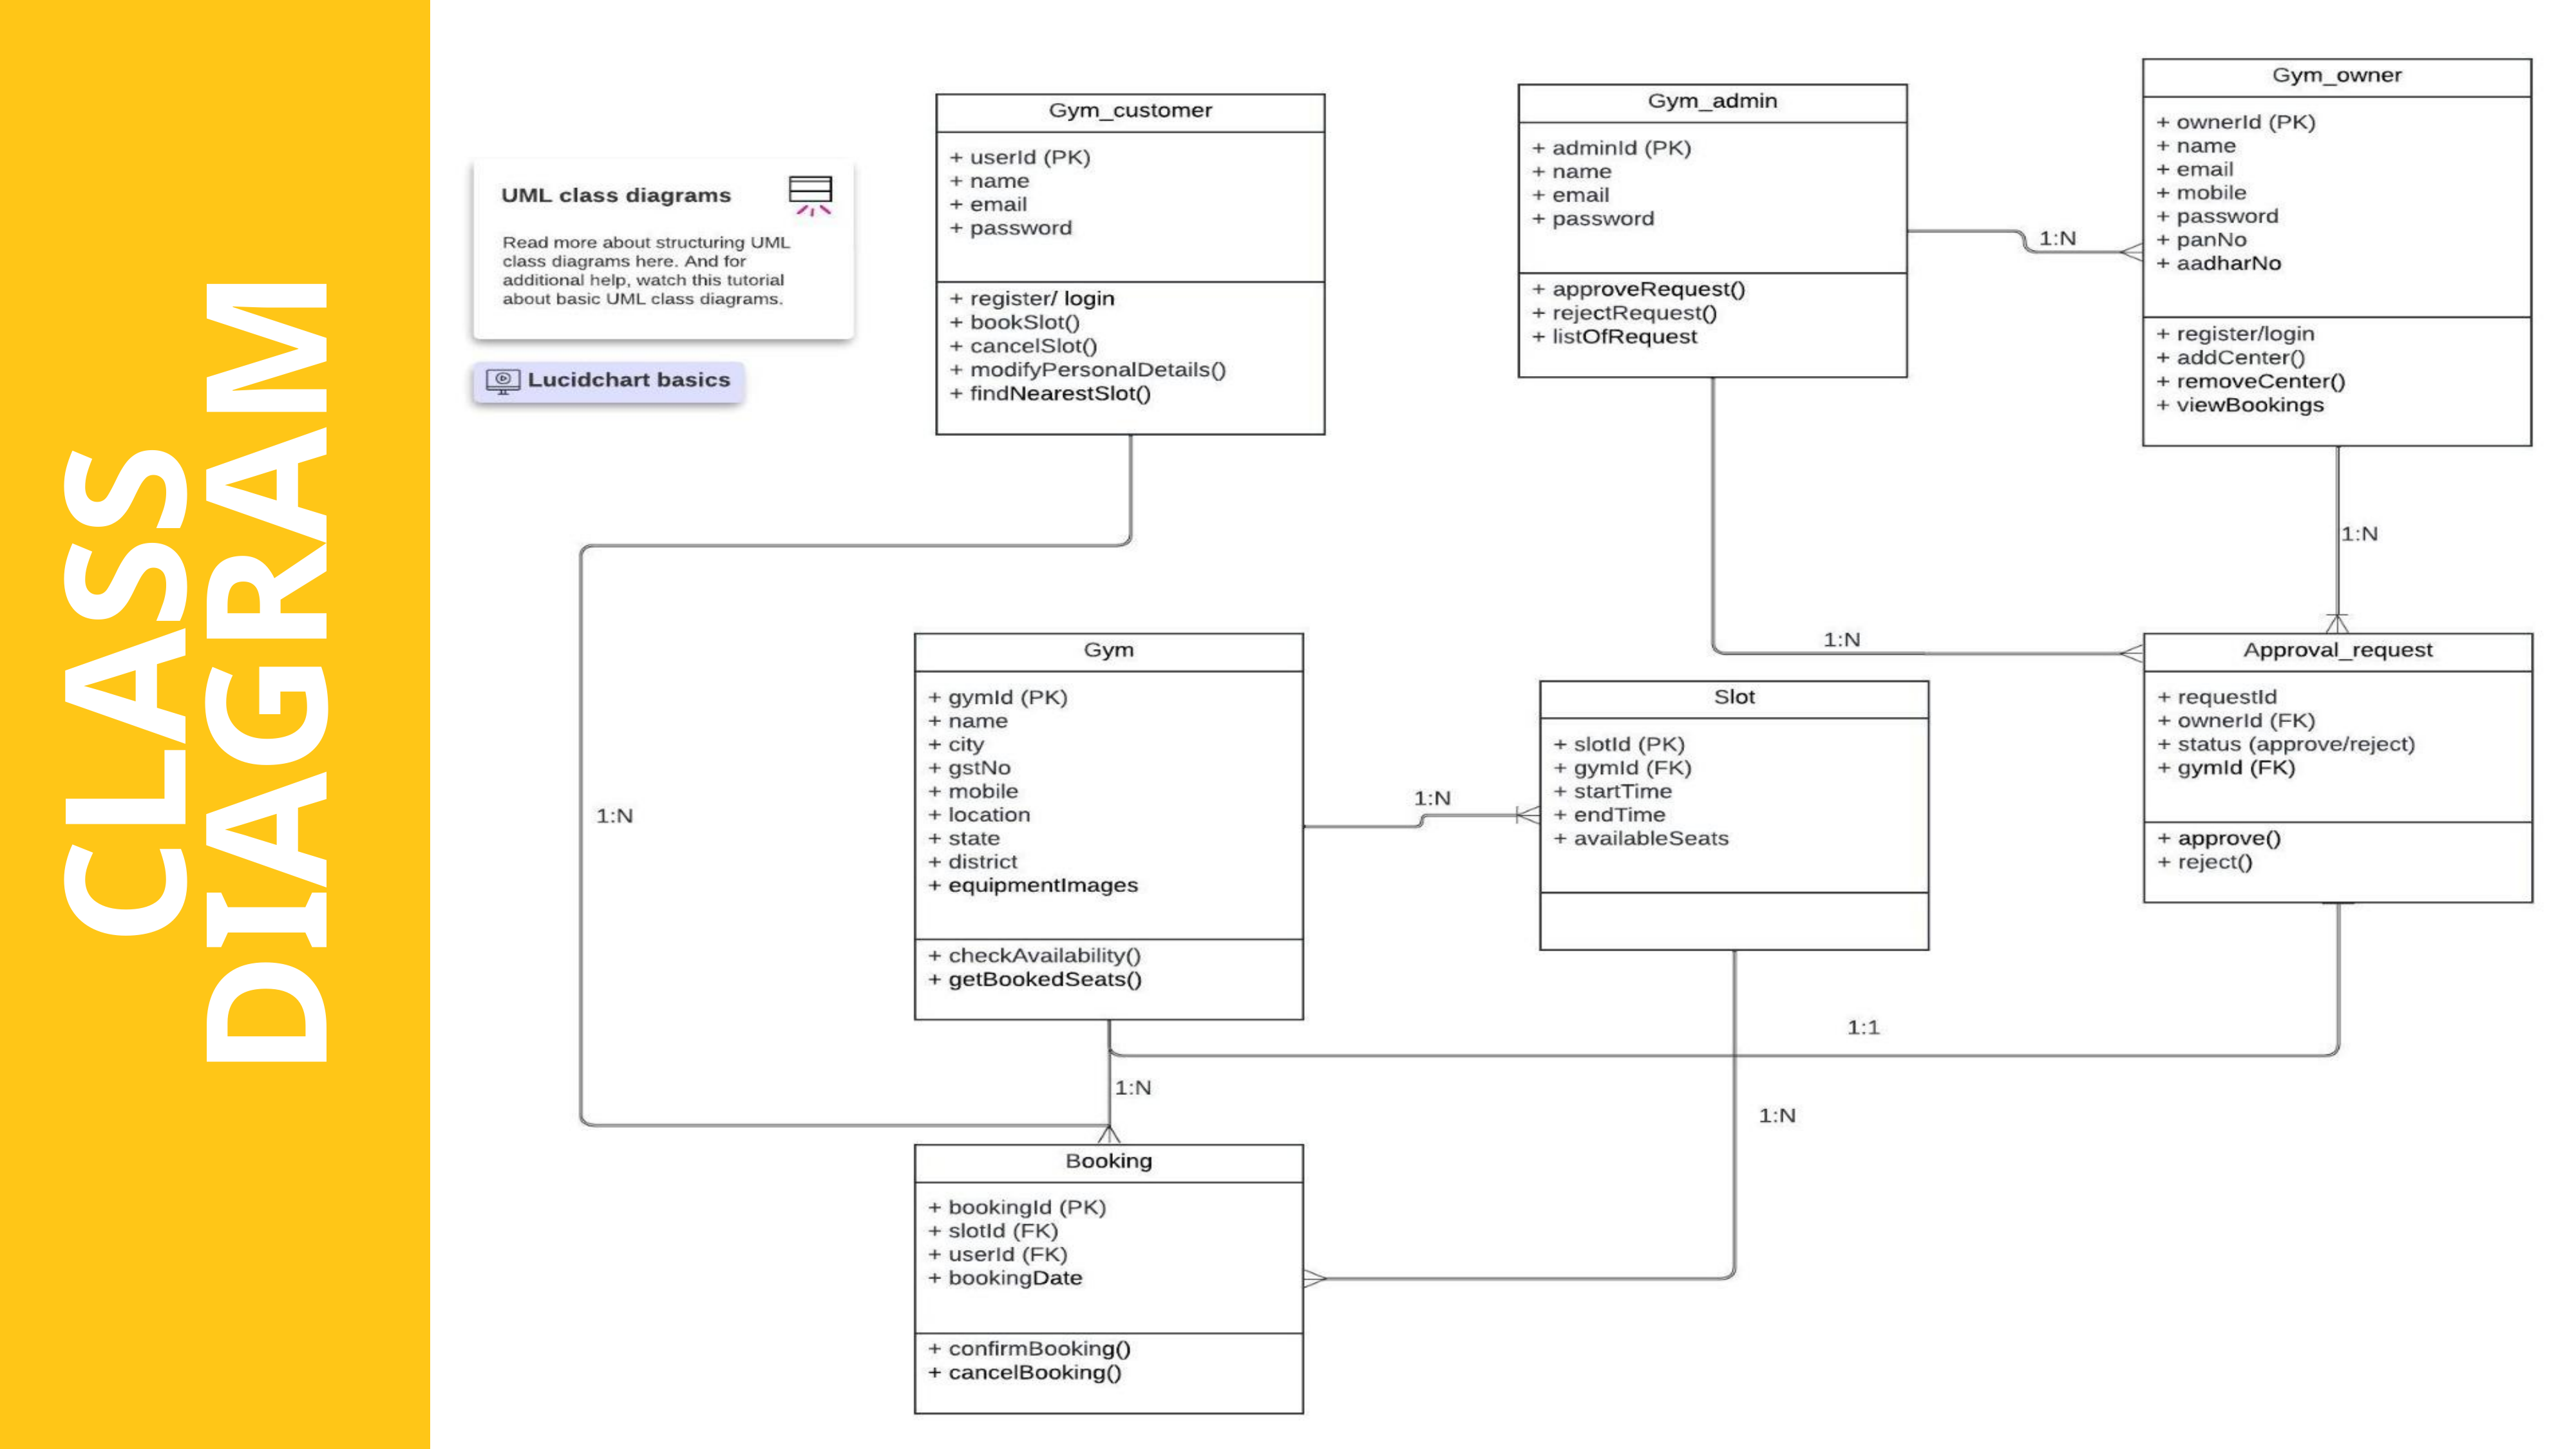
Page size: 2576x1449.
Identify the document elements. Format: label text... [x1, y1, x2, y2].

picture [430, 0, 2576, 1449]
text_box CLASS DIAGRAM [68, 144, 361, 1202]
